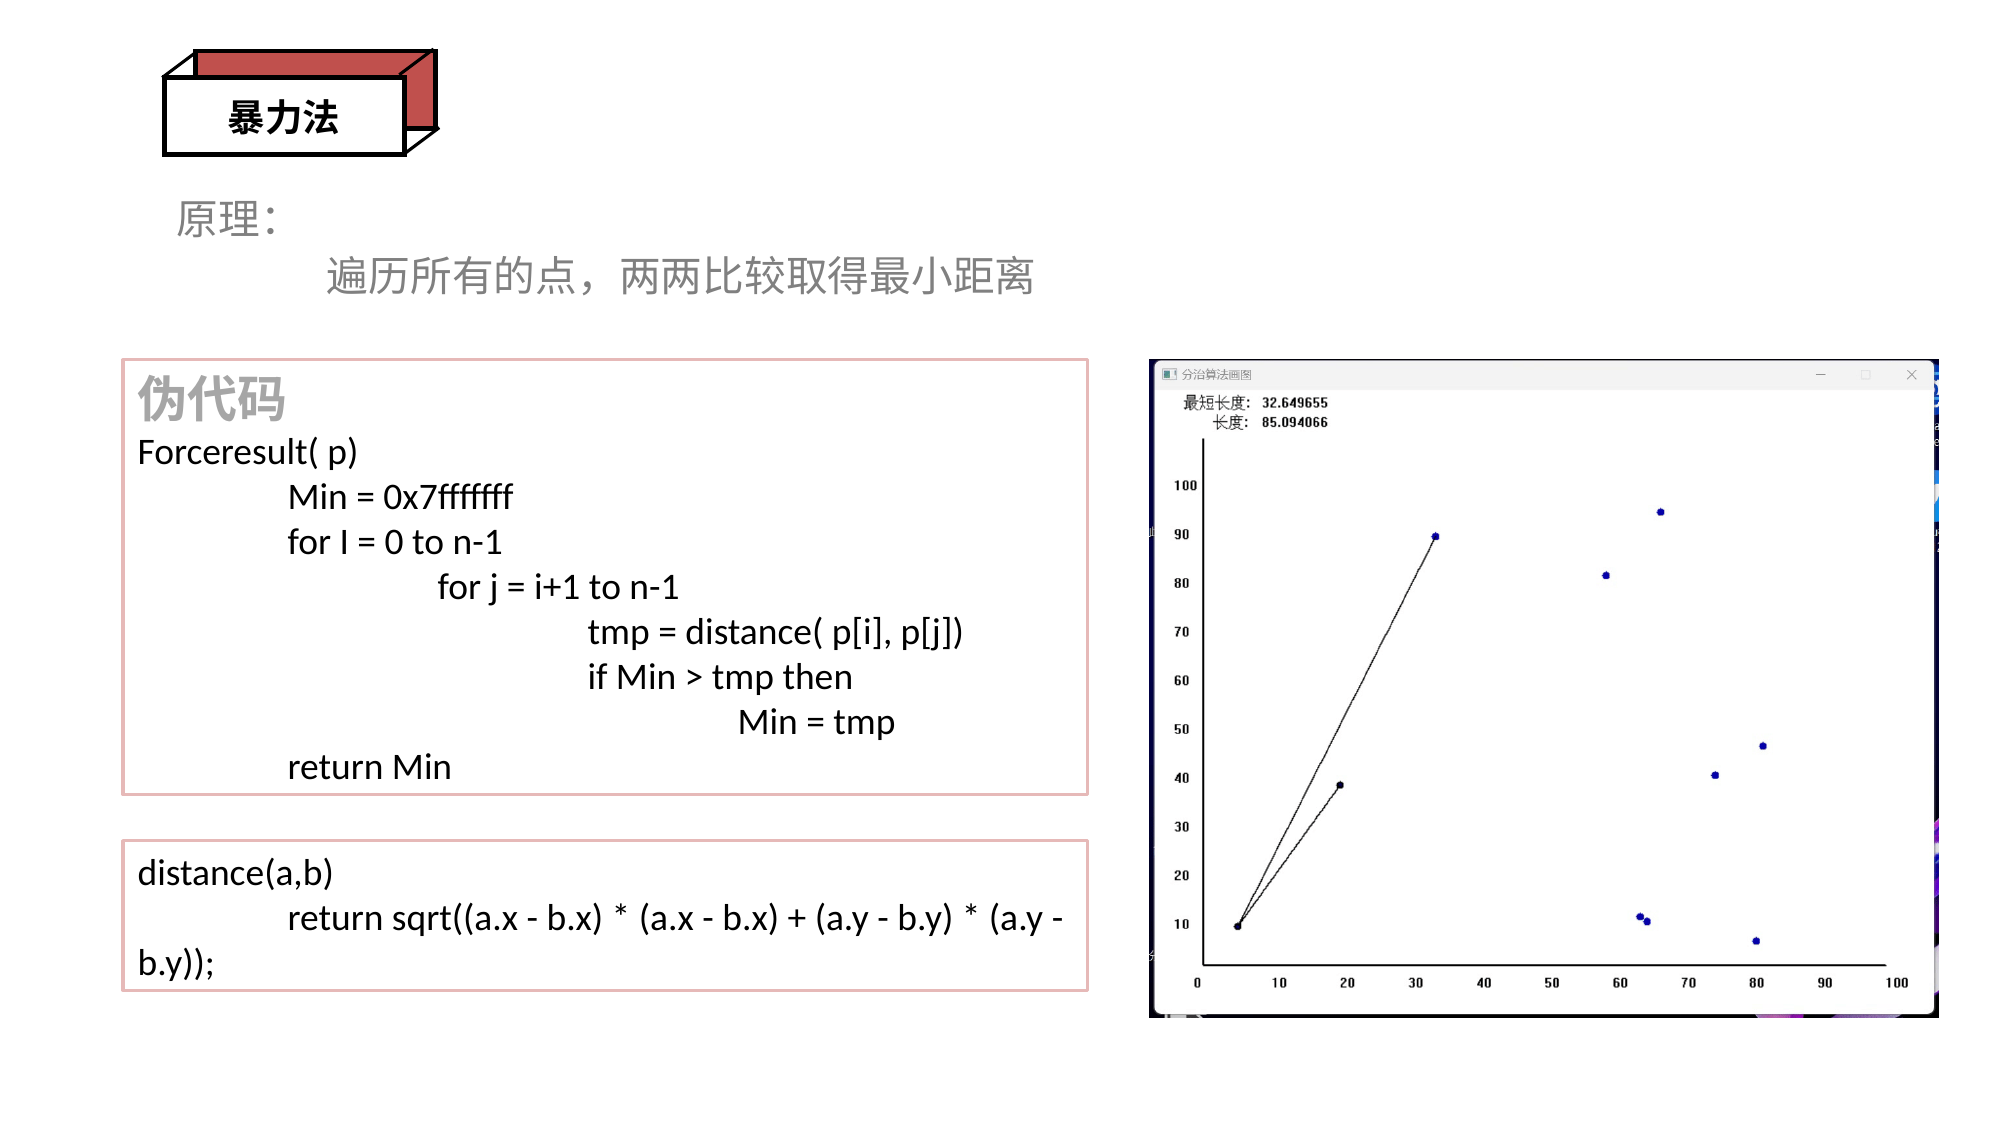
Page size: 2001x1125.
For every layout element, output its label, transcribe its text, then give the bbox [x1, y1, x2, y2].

picture [1149, 359, 1939, 1018]
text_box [162, 48, 440, 155]
text_box 伪代码 Forceresult( p) Min = 0x7fffffff for I = 0 to n-1 for j = i+1 to n-1 tmp = distance( p[i], p[j]) if Min > tmp then Min = tmp return Min [123, 359, 1088, 795]
text_box distance(a,b) return sqrt((a.x - b.x) * (a.x - b.x) + (a.y - b.y) * (a.y - b.y)); [123, 840, 1088, 991]
text_box 原理： 遍历所有的点，两两比较取得最小距离 [162, 178, 1628, 410]
